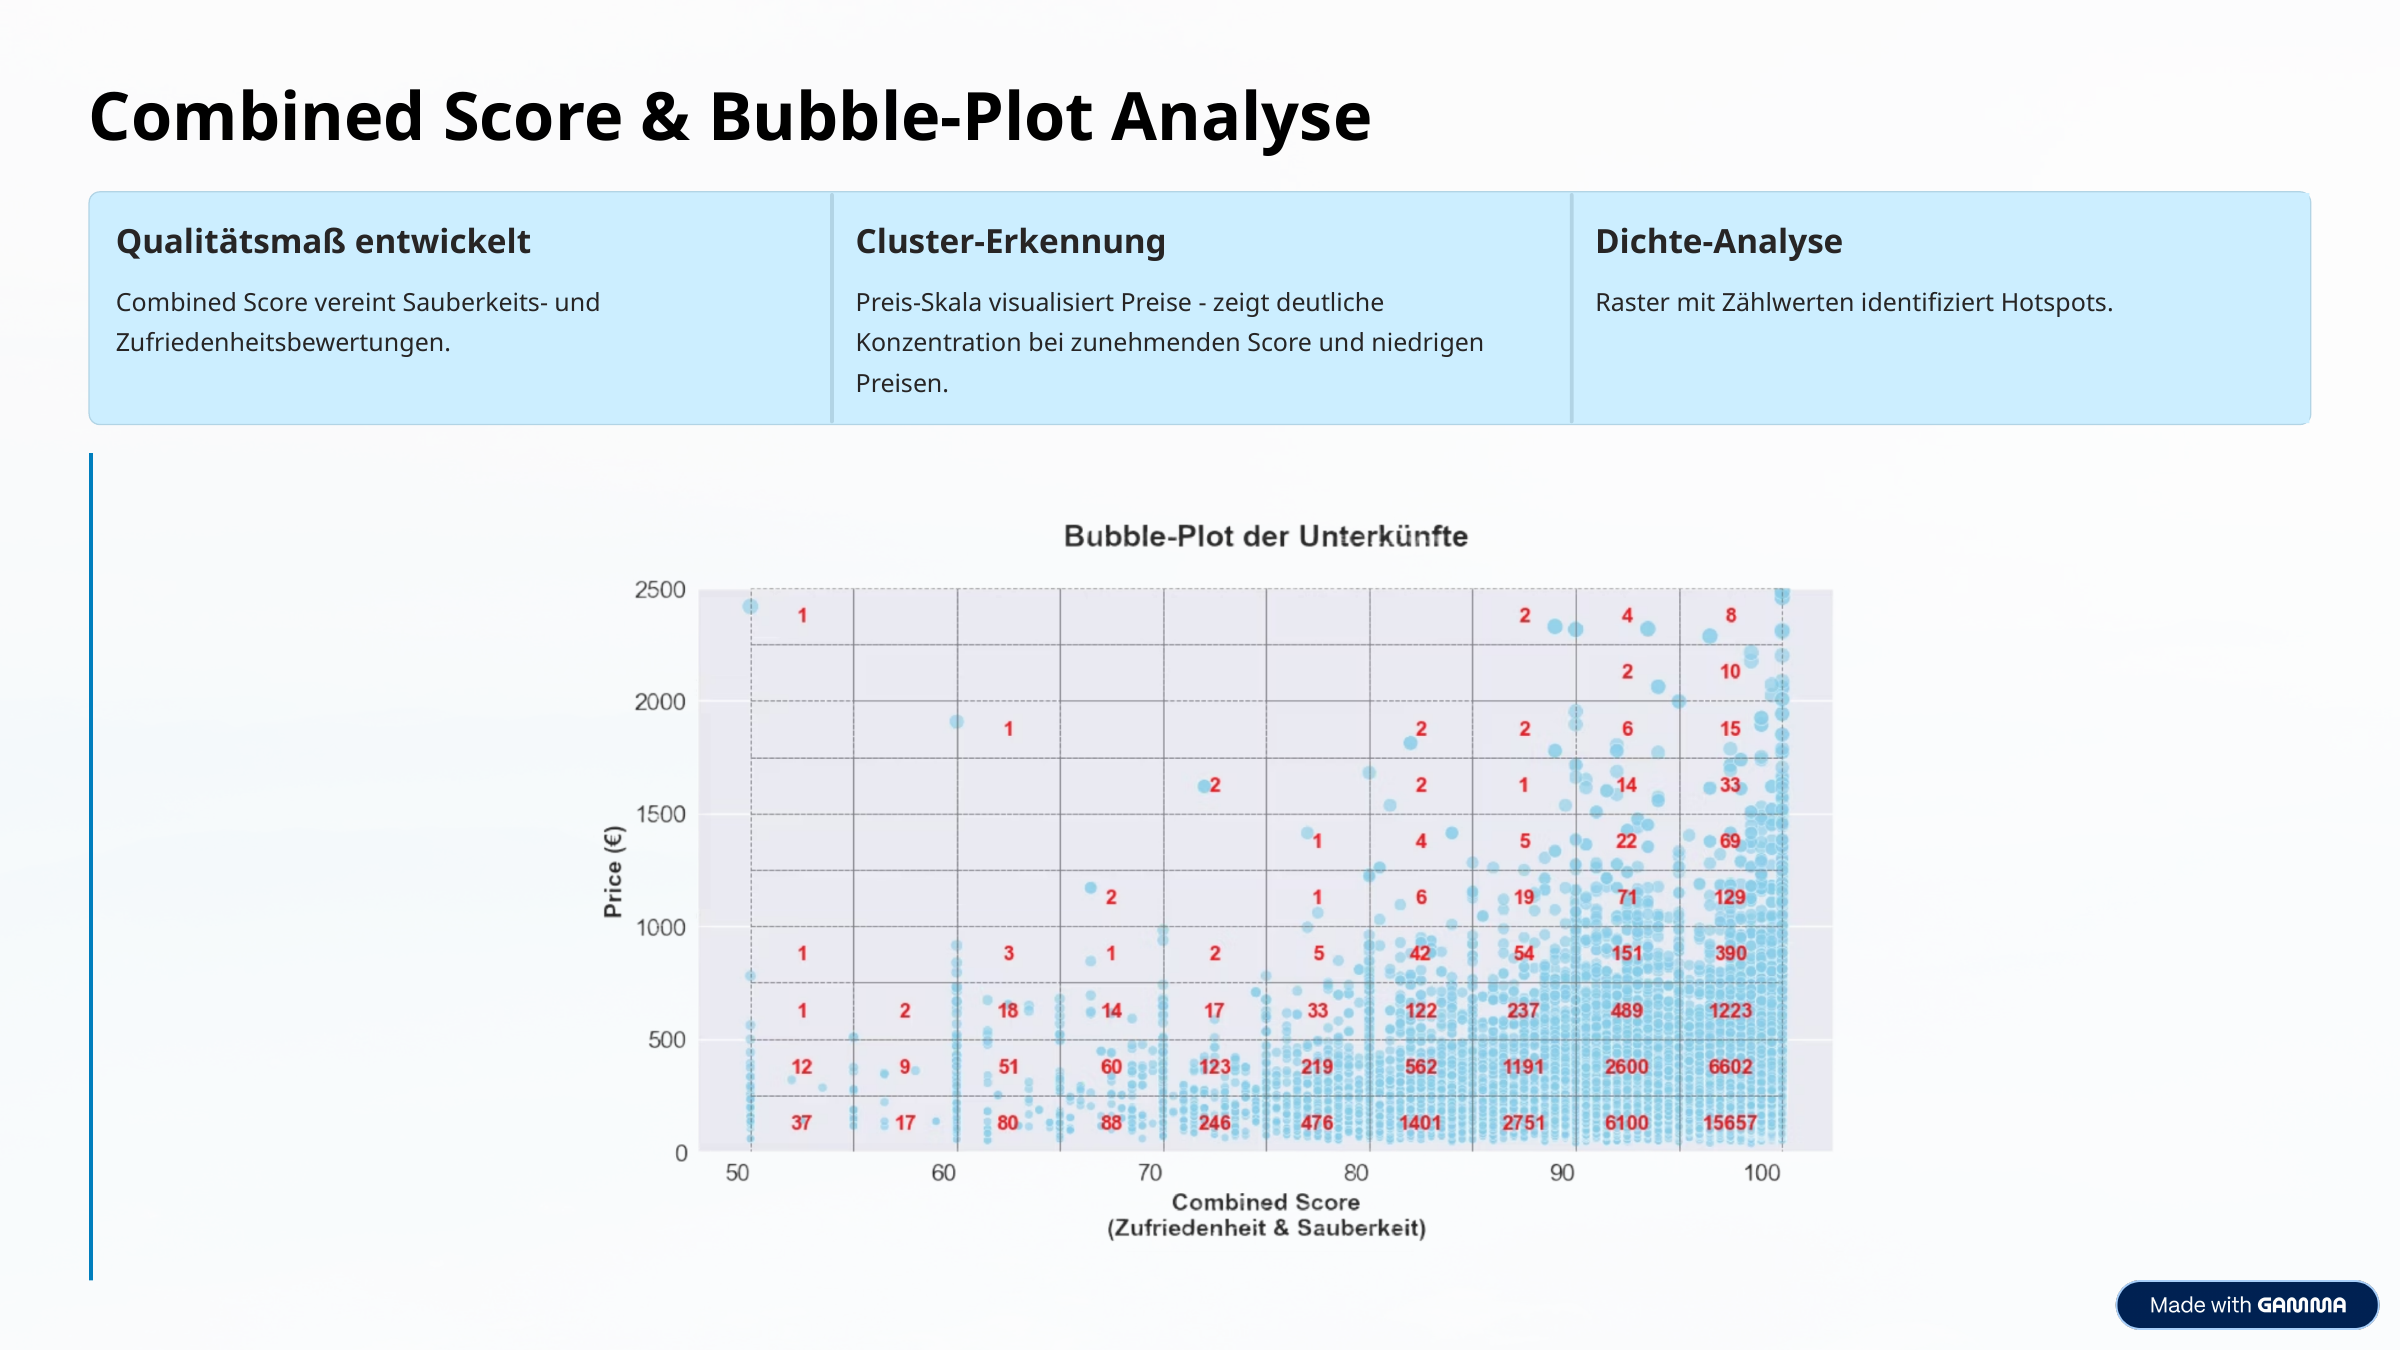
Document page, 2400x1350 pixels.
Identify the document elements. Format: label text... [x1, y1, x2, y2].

text_box Cluster-Erkennung [855, 218, 1190, 261]
text_box [1573, 193, 2310, 424]
text_box Qualitätsmaß entwickelt [115, 218, 497, 261]
text_box [830, 193, 834, 424]
text_box Dichte-Analyse [1595, 218, 1930, 261]
text_box Combined Score & Bubble-Plot Analyse [89, 70, 1290, 154]
text_box Preis-Skala visualisiert Preise - zeigt deutliche Konzentration bei zunehmenden Score und niedrigen Preisen. [855, 275, 1545, 398]
text_box [89, 191, 2305, 425]
picture [2106, 1271, 2389, 1339]
picture [593, 481, 1845, 1252]
text_box Combined Score vereint Sauberkeits- und Zufriedenheitsbewertungen. [115, 275, 805, 357]
text_box [89, 453, 93, 1281]
text_box [1569, 193, 1574, 424]
text_box Raster mit Zählwerten identifiziert Hotspots. [1595, 275, 2285, 317]
text_box [90, 193, 830, 424]
text_box [833, 193, 1569, 424]
